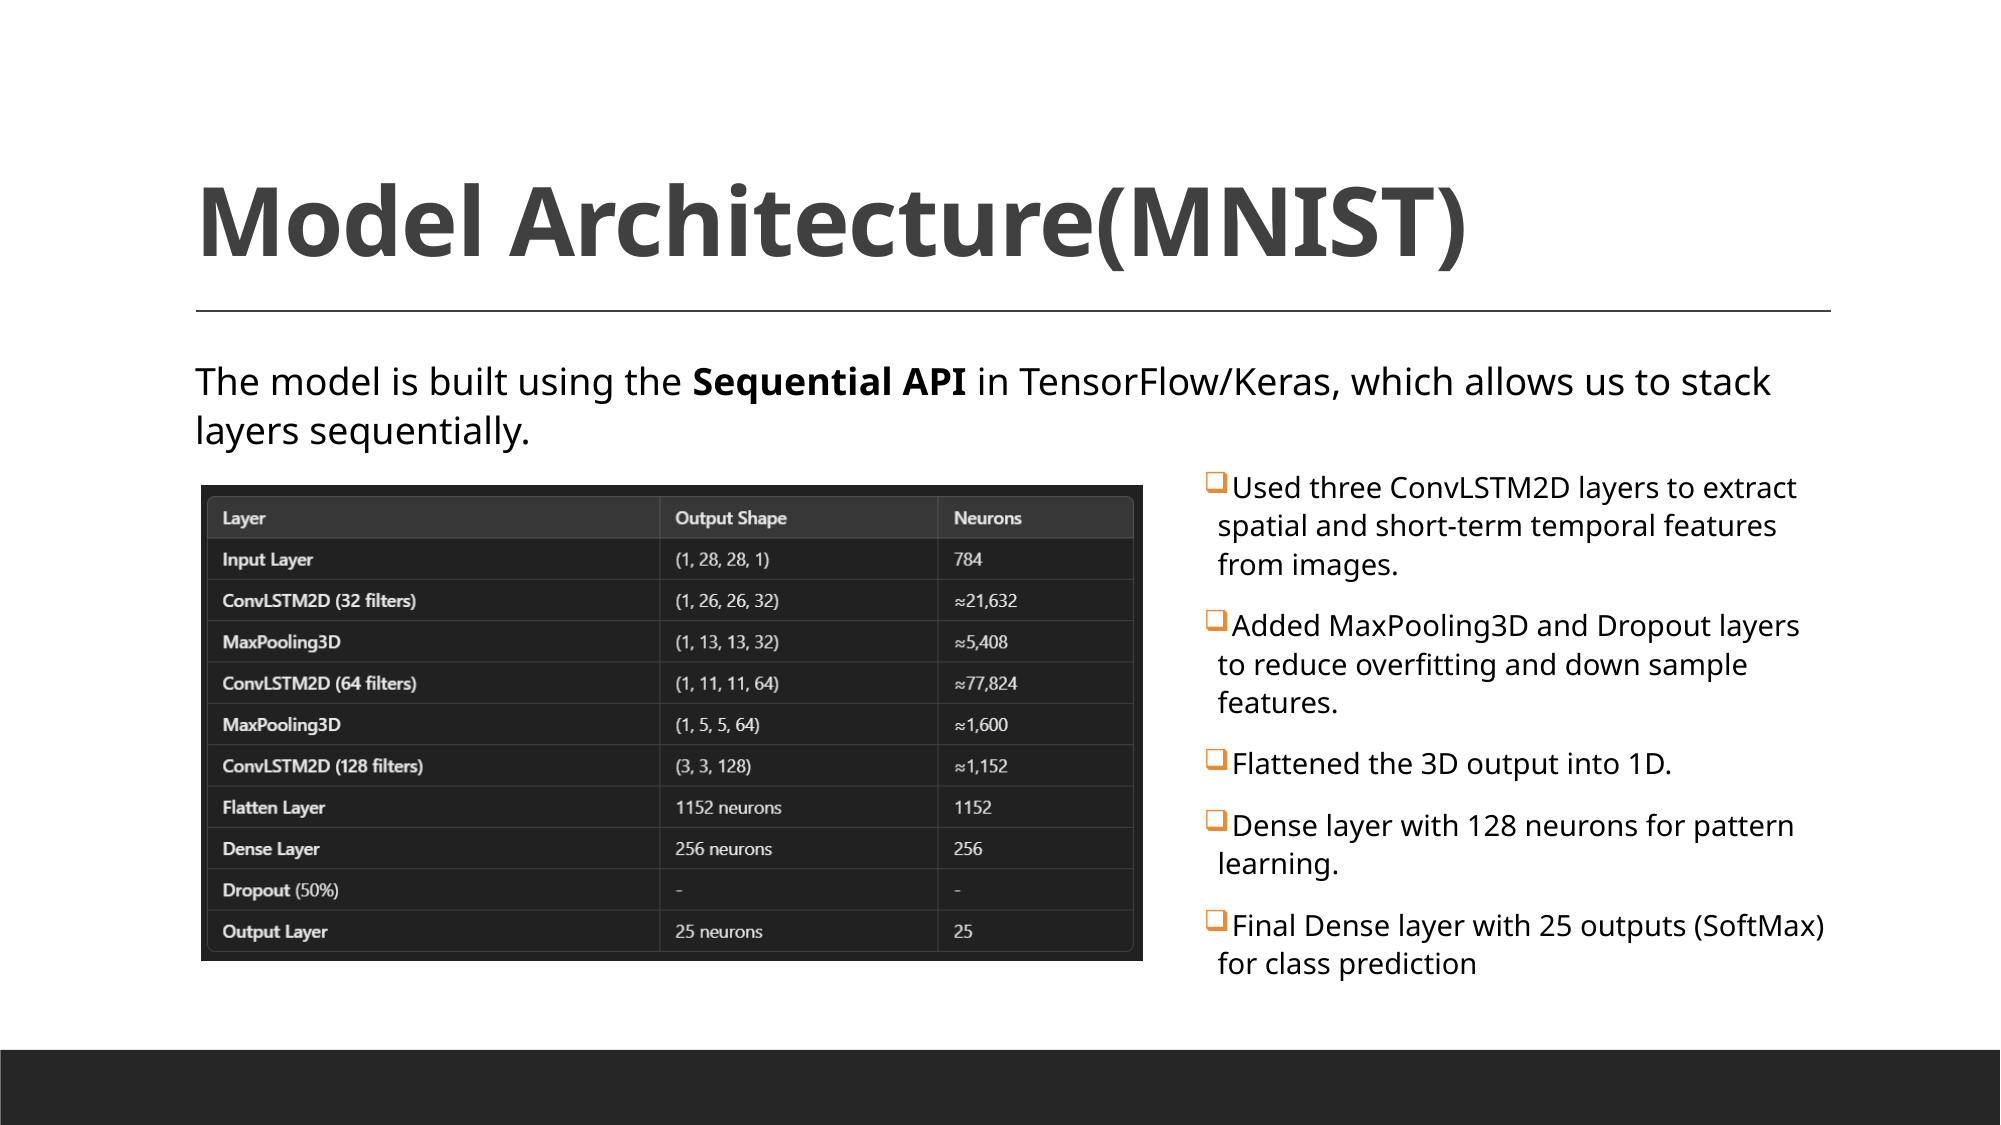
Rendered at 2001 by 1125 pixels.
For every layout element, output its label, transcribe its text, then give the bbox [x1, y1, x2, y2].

list The model is built using the Sequential API in TensorFlow/Keras, which allows us to stack layers sequentially. [180, 345, 1830, 963]
text_box Used three ConvLSTM2D layers to extract spatial and short-term temporal features from images. Added MaxPooling3D and Dropout layers to reduce overfitting and down sample features. Flattened the 3D output into 1D. Dense layer with 128 neurons for pattern learning. Final Dense layer with 25 outputs (SoftMax) for class prediction [1203, 457, 1830, 989]
title Model Architecture(MNIST) [180, 47, 1830, 285]
picture [201, 485, 1143, 962]
